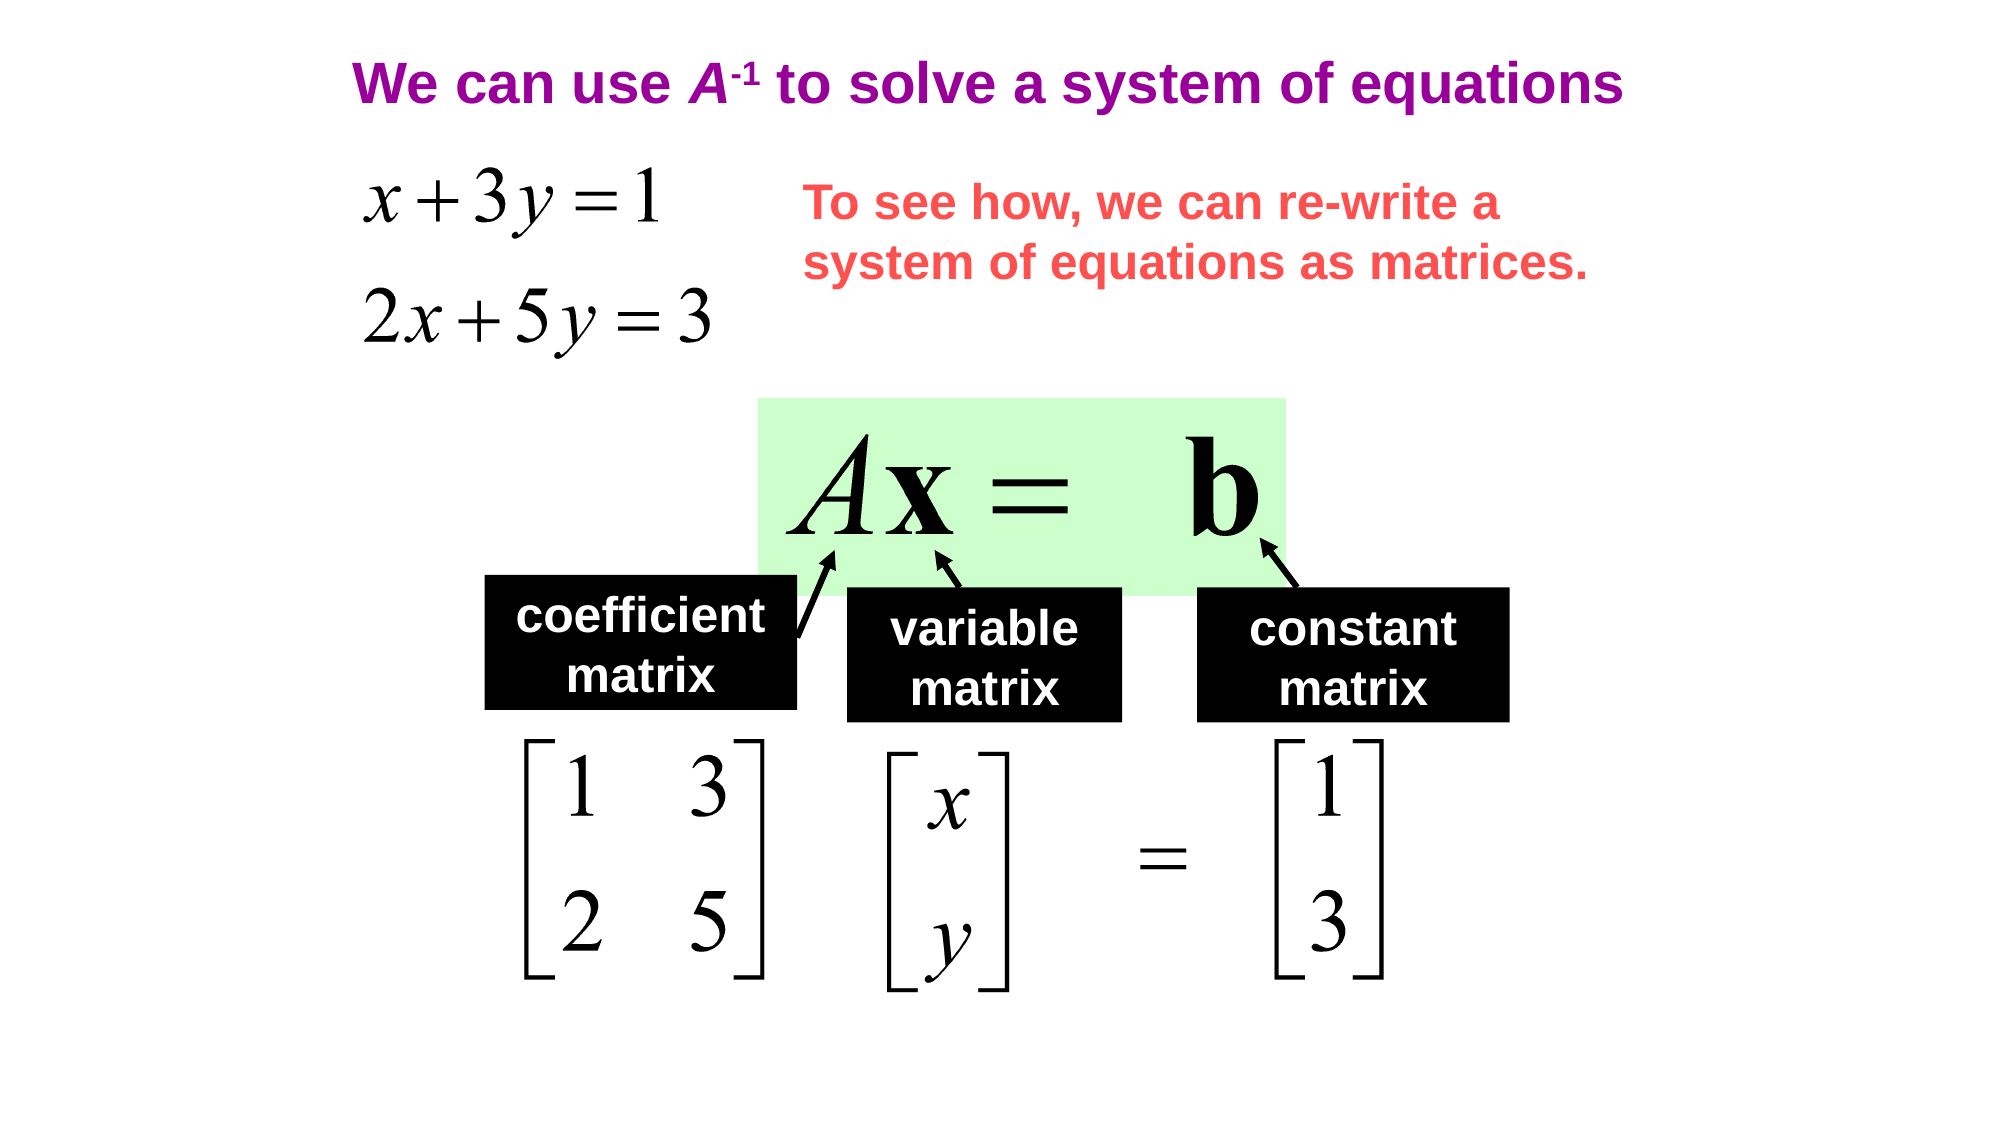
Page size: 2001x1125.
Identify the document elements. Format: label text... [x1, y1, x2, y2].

picture [1124, 724, 1401, 994]
text_box To see how, we can re-write a system of equations as matrices. [787, 162, 1638, 298]
text_box We can use A-1 to solve a system of equations [337, 37, 1675, 123]
text_box variable matrix [847, 604, 1123, 723]
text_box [796, 549, 835, 638]
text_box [934, 549, 960, 588]
text_box constant matrix [1197, 587, 1510, 723]
picture [509, 724, 786, 994]
picture [759, 399, 1285, 595]
picture [349, 149, 729, 377]
text_box coefficient matrix [484, 574, 798, 710]
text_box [1259, 537, 1298, 588]
picture [871, 737, 1029, 1007]
